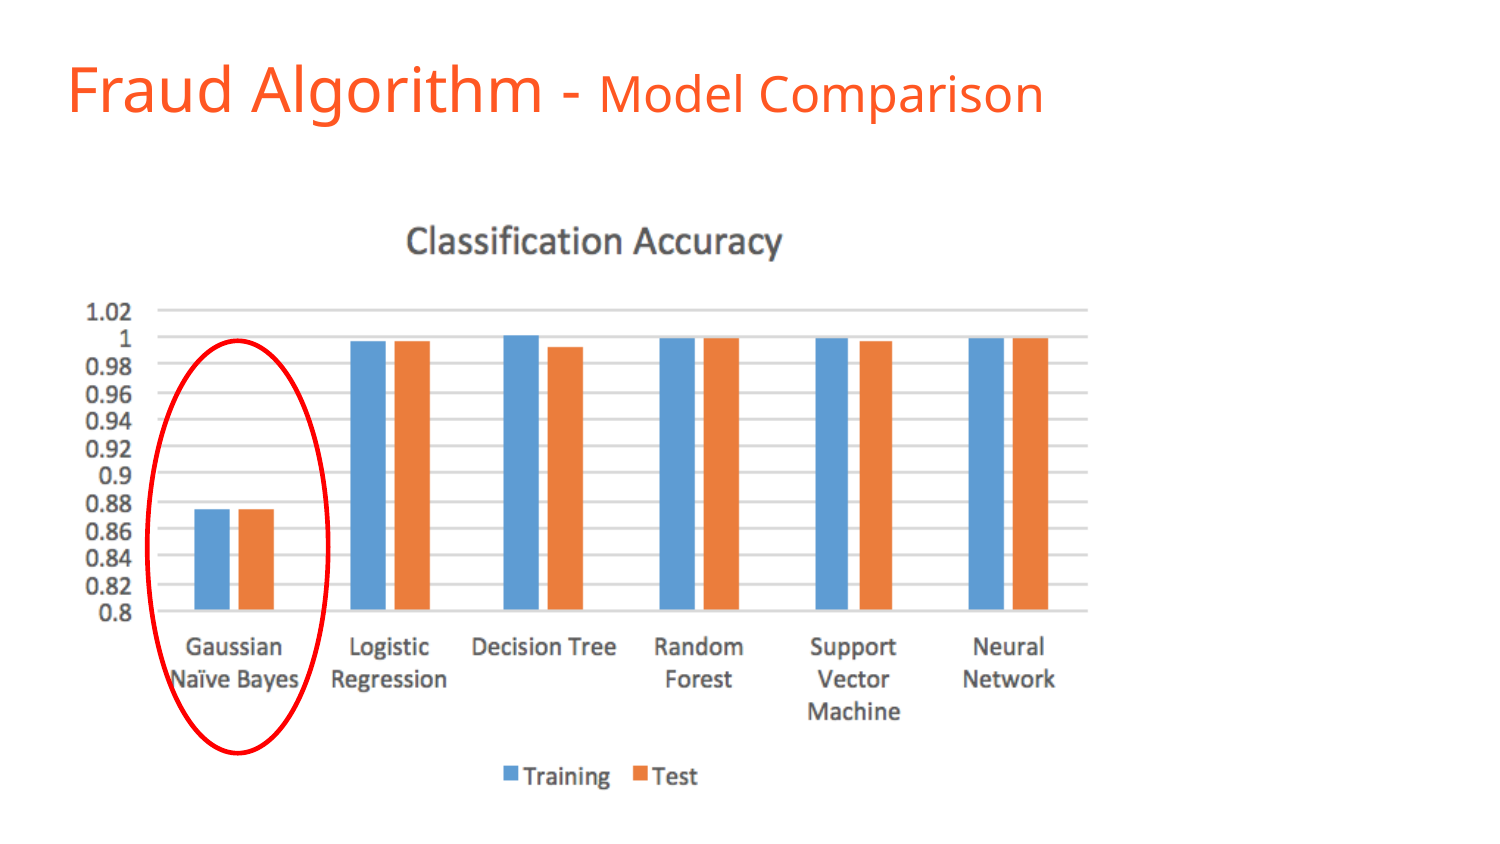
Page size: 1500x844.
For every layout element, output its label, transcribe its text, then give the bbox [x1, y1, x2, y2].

title Fraud Algorithm - Model Comparison [51, 35, 1449, 130]
picture [70, 191, 1120, 819]
